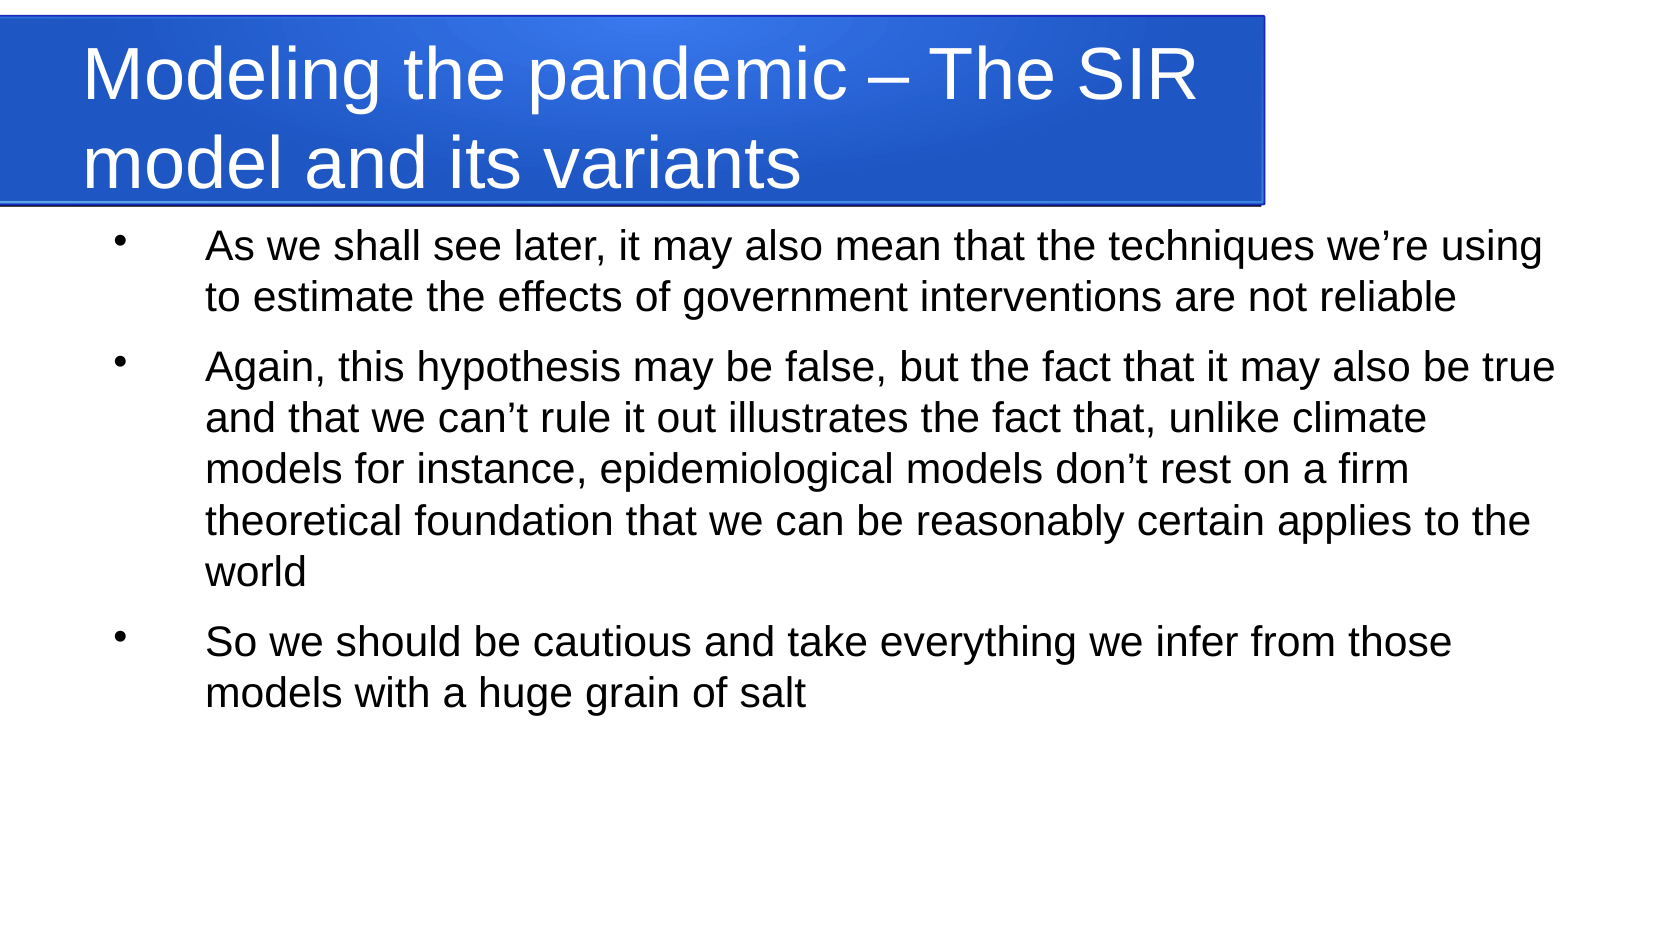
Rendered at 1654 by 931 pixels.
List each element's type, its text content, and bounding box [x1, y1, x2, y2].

text_box As we shall see later, it may also mean that the techniques we’re using to estimate the effects of government interventions are not reliable Again, this hypothesis may be false, but the fact that it may also be true and that we can’t rule it out illustrates the fact that, unlike climate models for instance, epidemiological models don’t rest on a firm theoretical foundation that we can be reasonably certain applies to the world So we should be cautious and take everything we infer from those models with a huge grain of salt [82, 217, 1571, 757]
text_box Modeling the pandemic – The SIR model and its variants [82, 26, 1260, 204]
picture [0, 13, 1269, 211]
